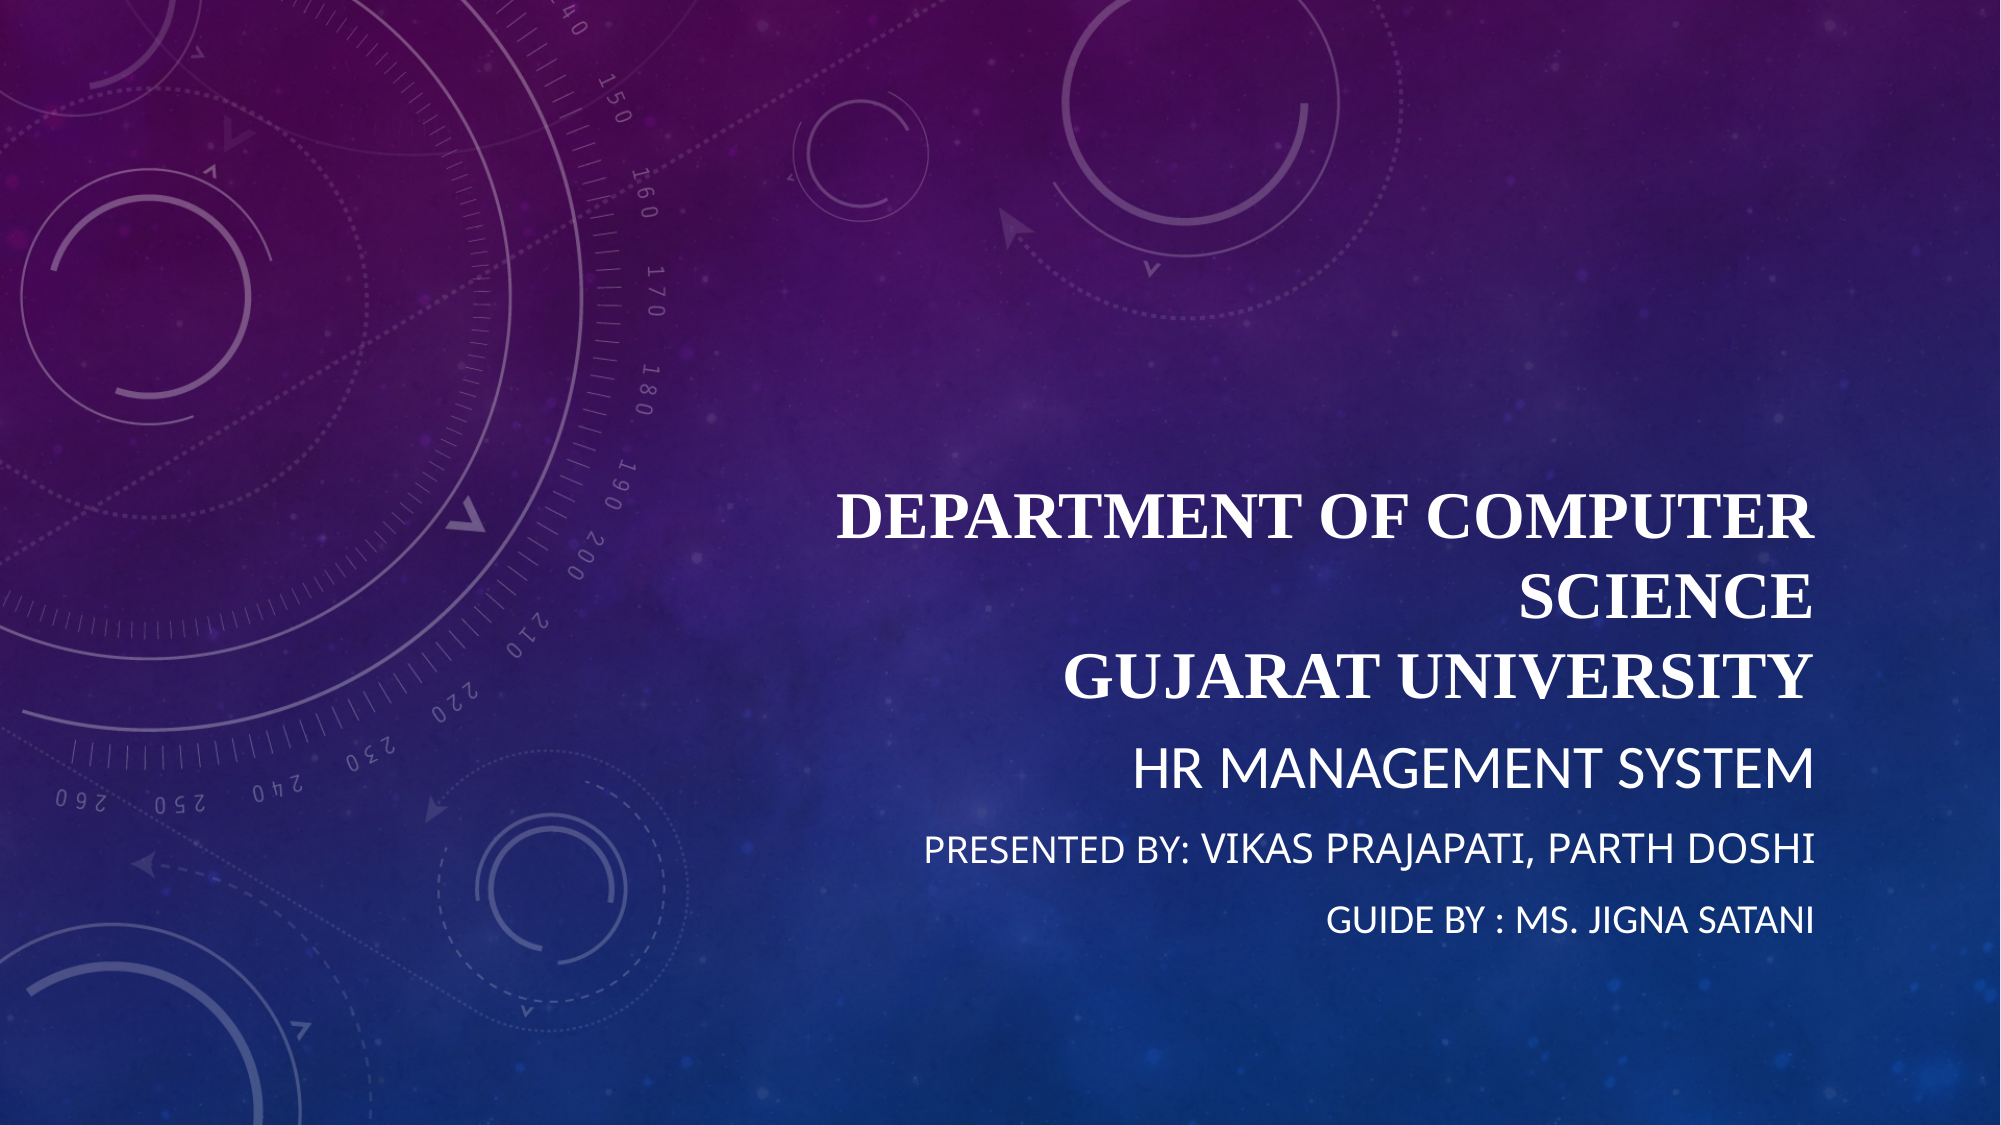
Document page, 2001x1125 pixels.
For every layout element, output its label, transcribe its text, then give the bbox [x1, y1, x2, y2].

picture [0, 0, 2001, 1125]
subtitle HR Management system Presented By: Vikas Prajapati, Parth Doshi Guide by : Ms. Jigna satani [650, 719, 1831, 950]
title DEPARTMENT OF COMPUTER SCIENCE GUJARAT UNIVERSITY [650, 322, 1831, 719]
